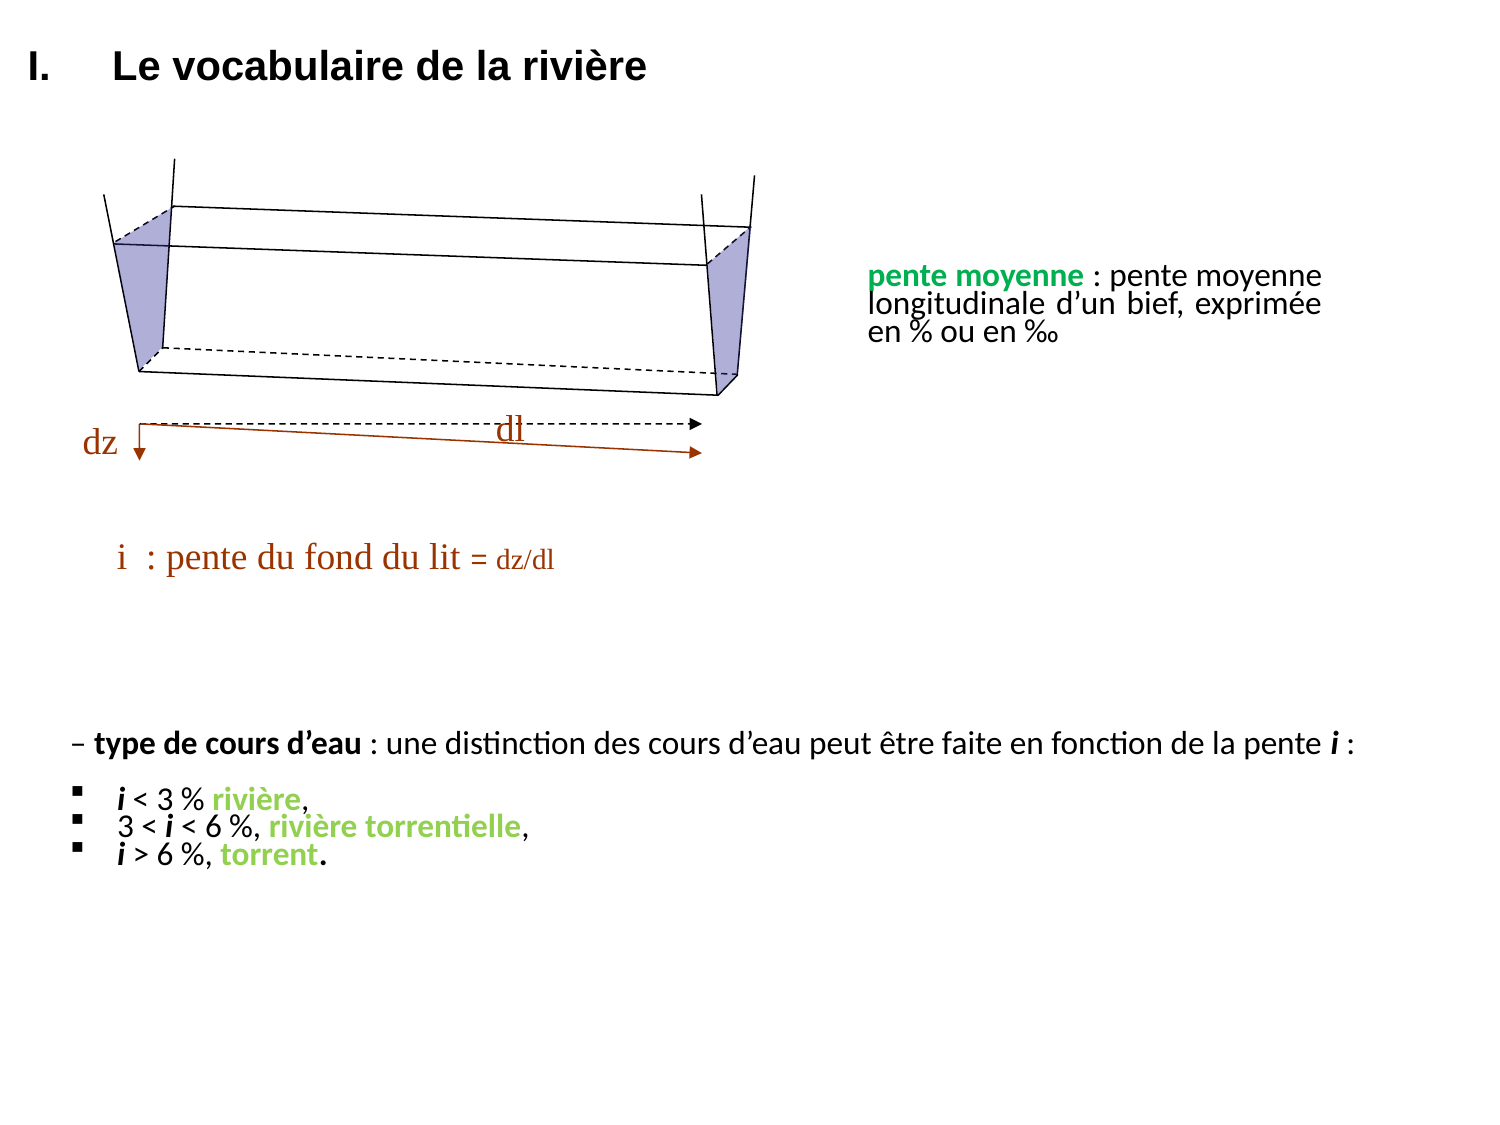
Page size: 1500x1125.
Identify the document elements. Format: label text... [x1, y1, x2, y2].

text_box – type de cours d’eau : une distinction des cours d’eau peut être faite en fonction de la pente i : i < 3 % rivière, 3 < i < 6 %, rivière torrentielle, i > 6 %, torrent. [55, 724, 1461, 879]
text_box pente moyenne : pente moyenne longitudinale d’un bief, exprimée en % ou en ‰ [852, 256, 1338, 383]
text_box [103, 158, 755, 396]
text_box i : pente du fond du lit = dz/dl [102, 524, 570, 585]
text_box Le vocabulaire de la rivière [12, 31, 663, 96]
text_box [67, 396, 703, 471]
